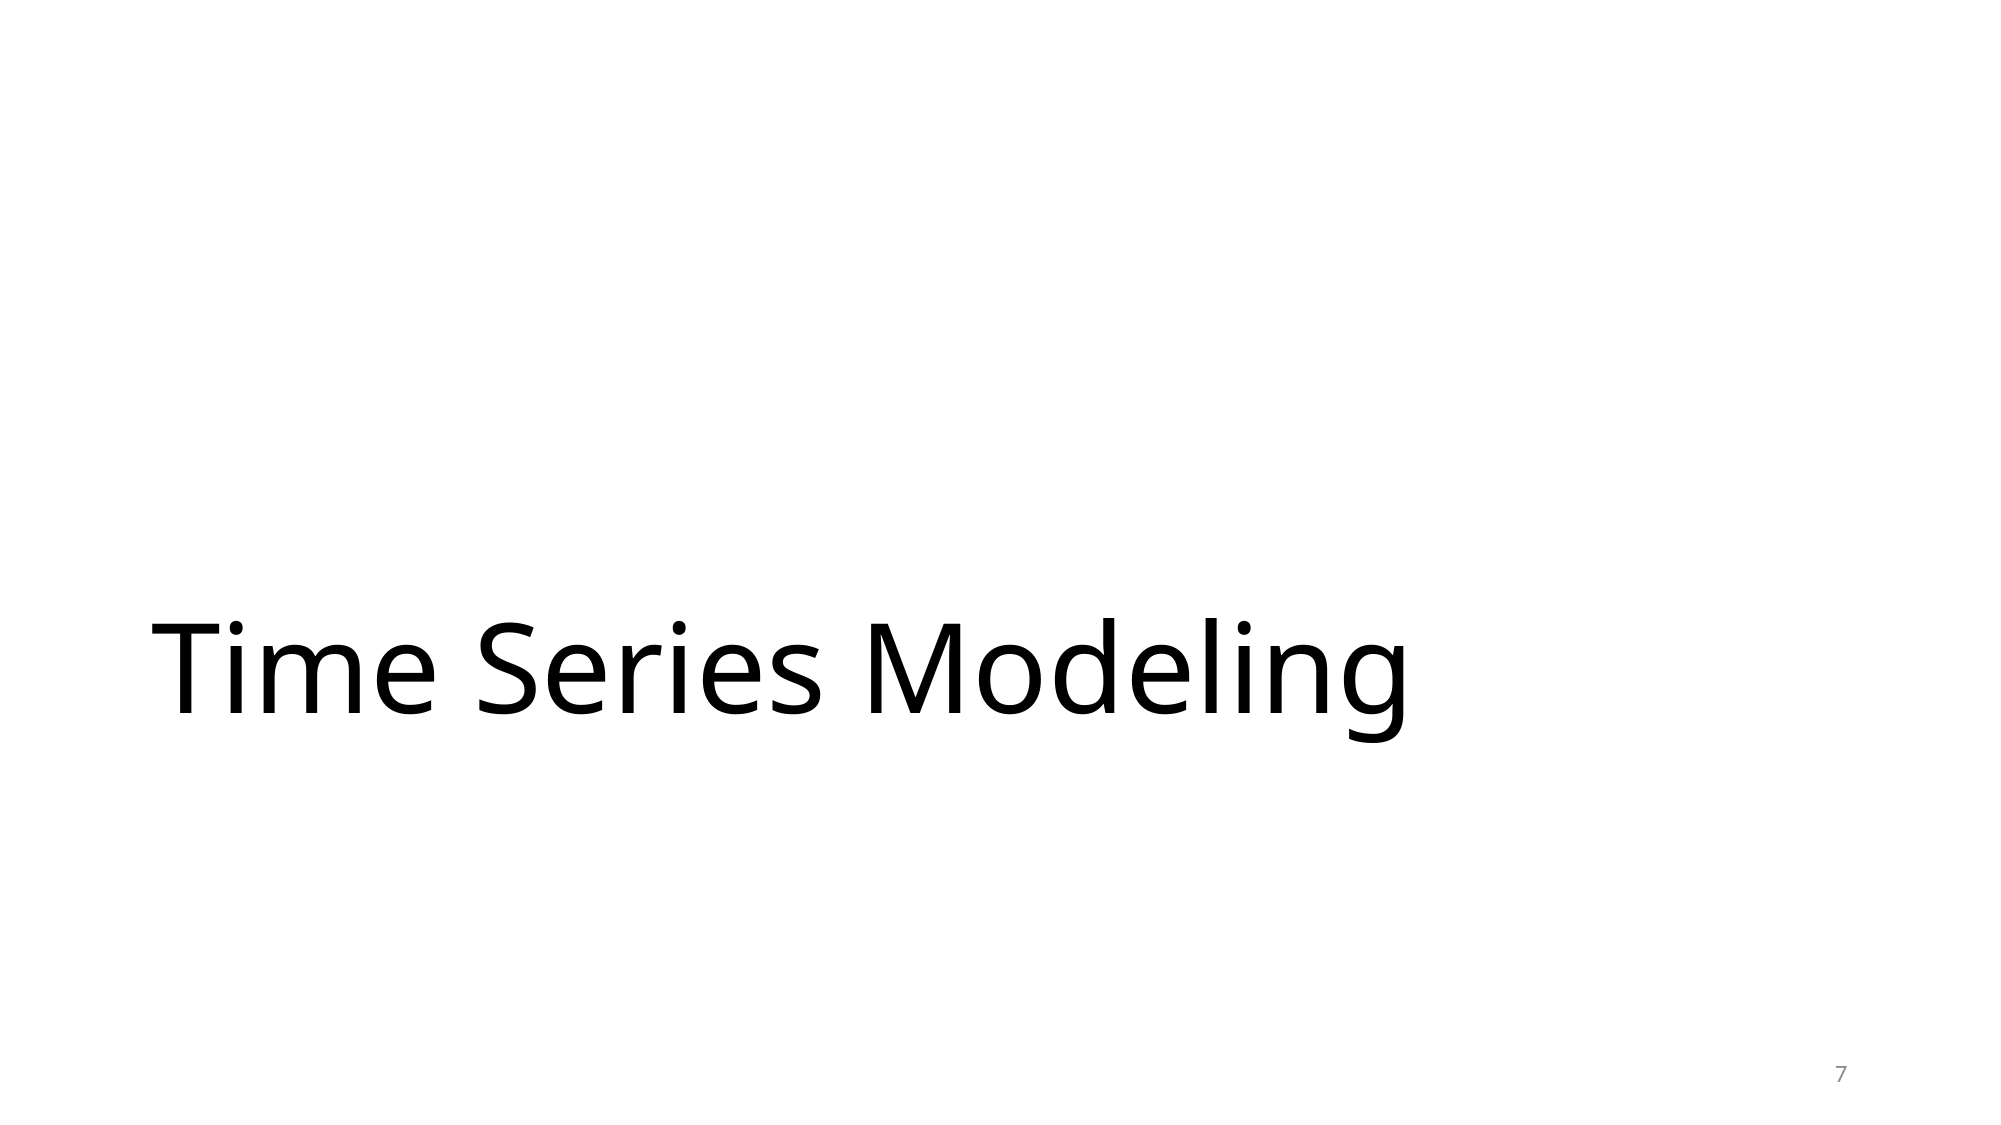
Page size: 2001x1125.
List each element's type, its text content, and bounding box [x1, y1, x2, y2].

slide_number 7 [1412, 1042, 1863, 1103]
title Time Series Modeling [136, 280, 1862, 749]
